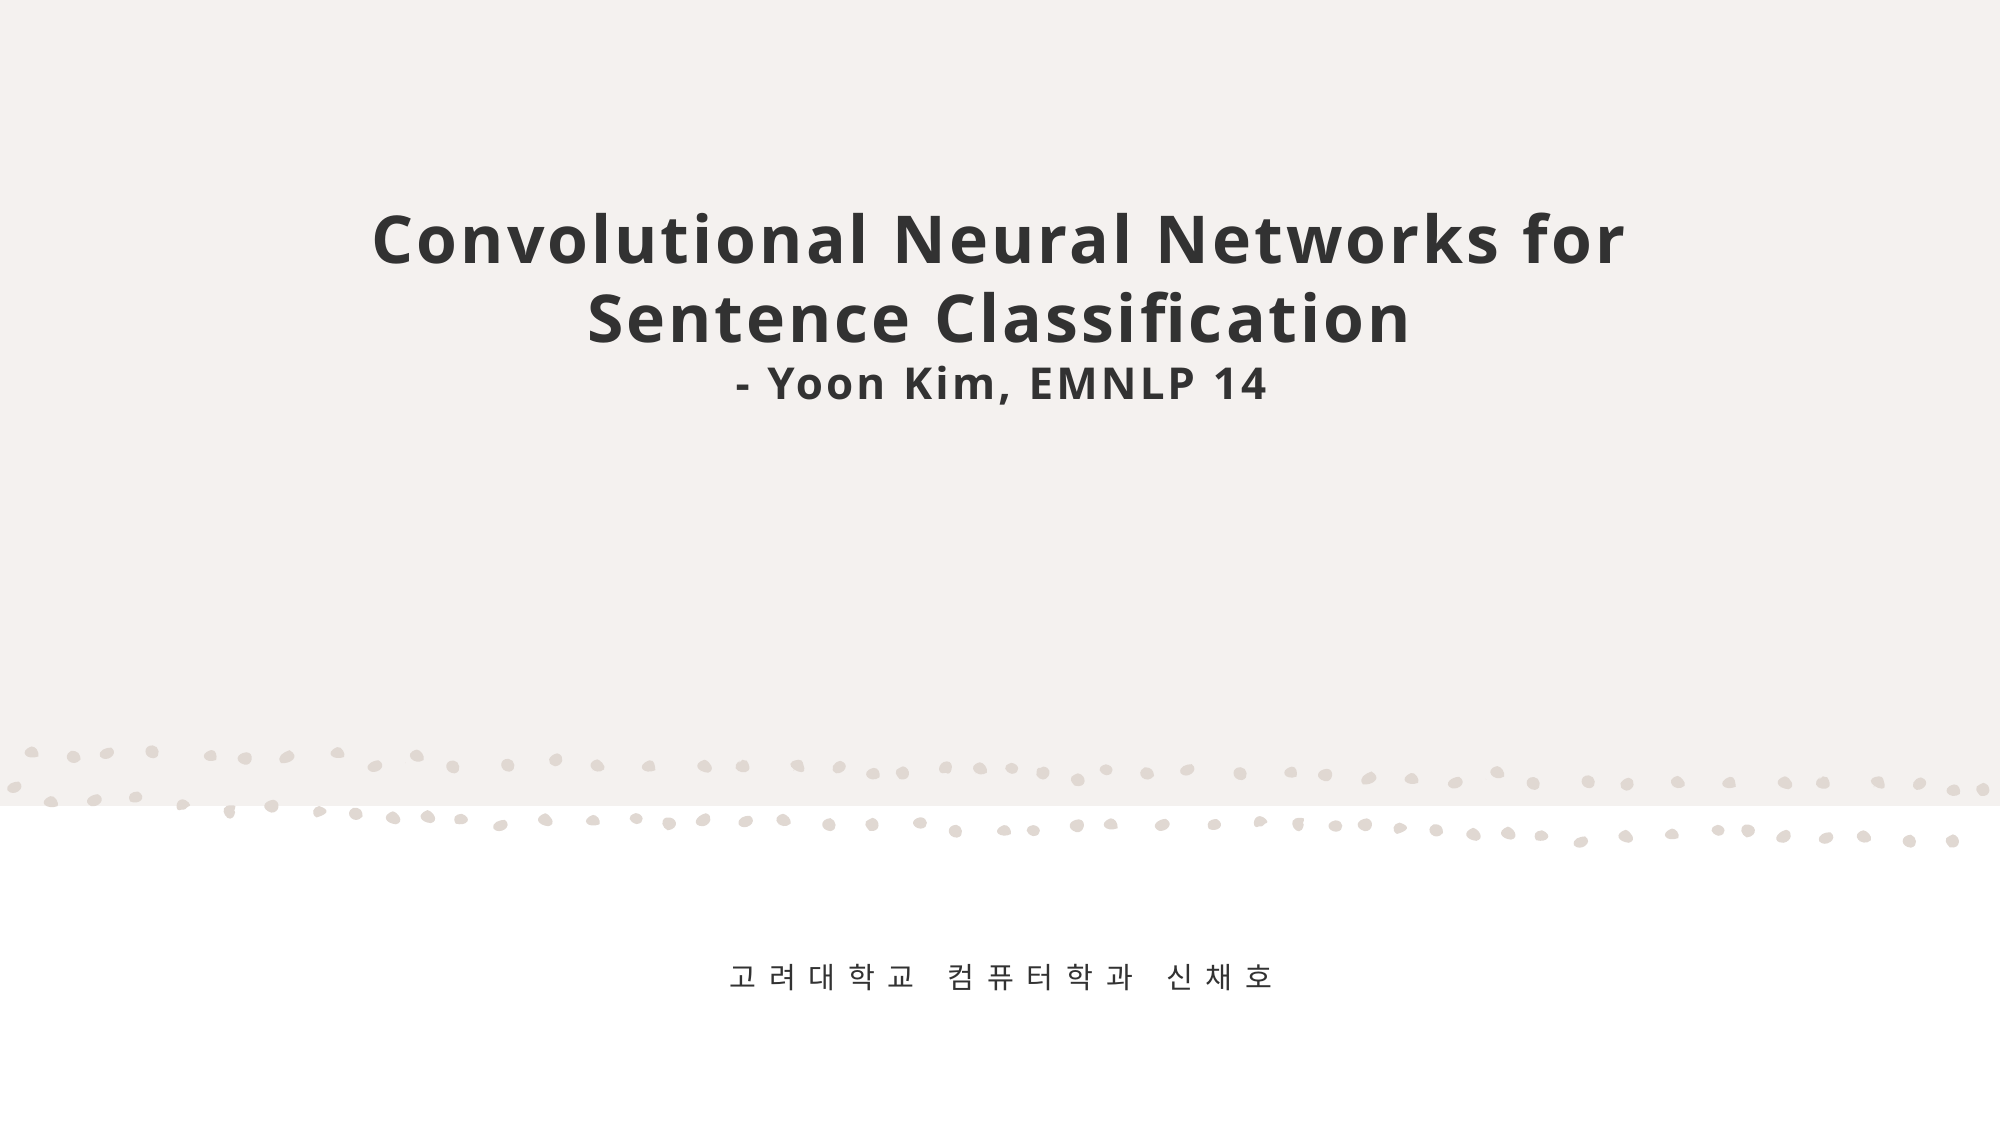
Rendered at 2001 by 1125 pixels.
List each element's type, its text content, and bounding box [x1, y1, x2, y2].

text_box [0, 807, 2000, 1125]
text_box [0, 0, 2000, 807]
subtitle 고려대학교 컴퓨터학과 신채호 [400, 903, 1603, 1035]
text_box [5, 744, 1992, 853]
title Convolutional Neural Networks for Sentence Classification - Yoon Kim, EMNLP 14 [296, 177, 1707, 424]
